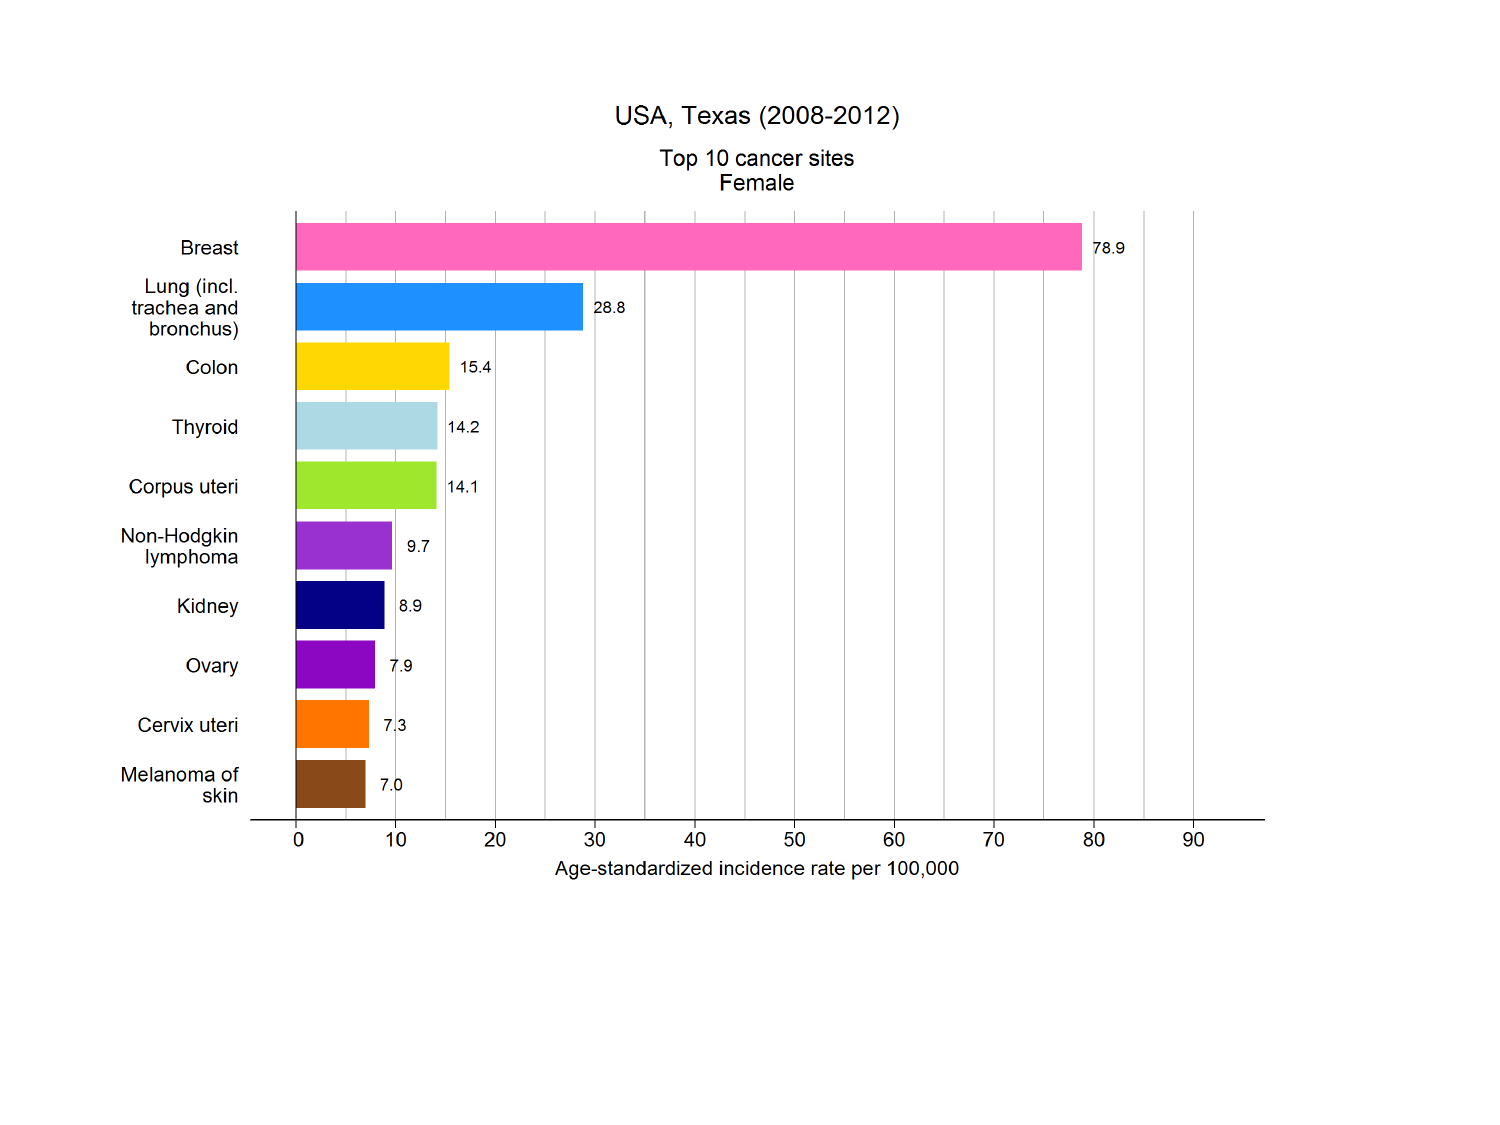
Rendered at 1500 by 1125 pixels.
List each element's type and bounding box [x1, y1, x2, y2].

list [91, 67, 1293, 917]
